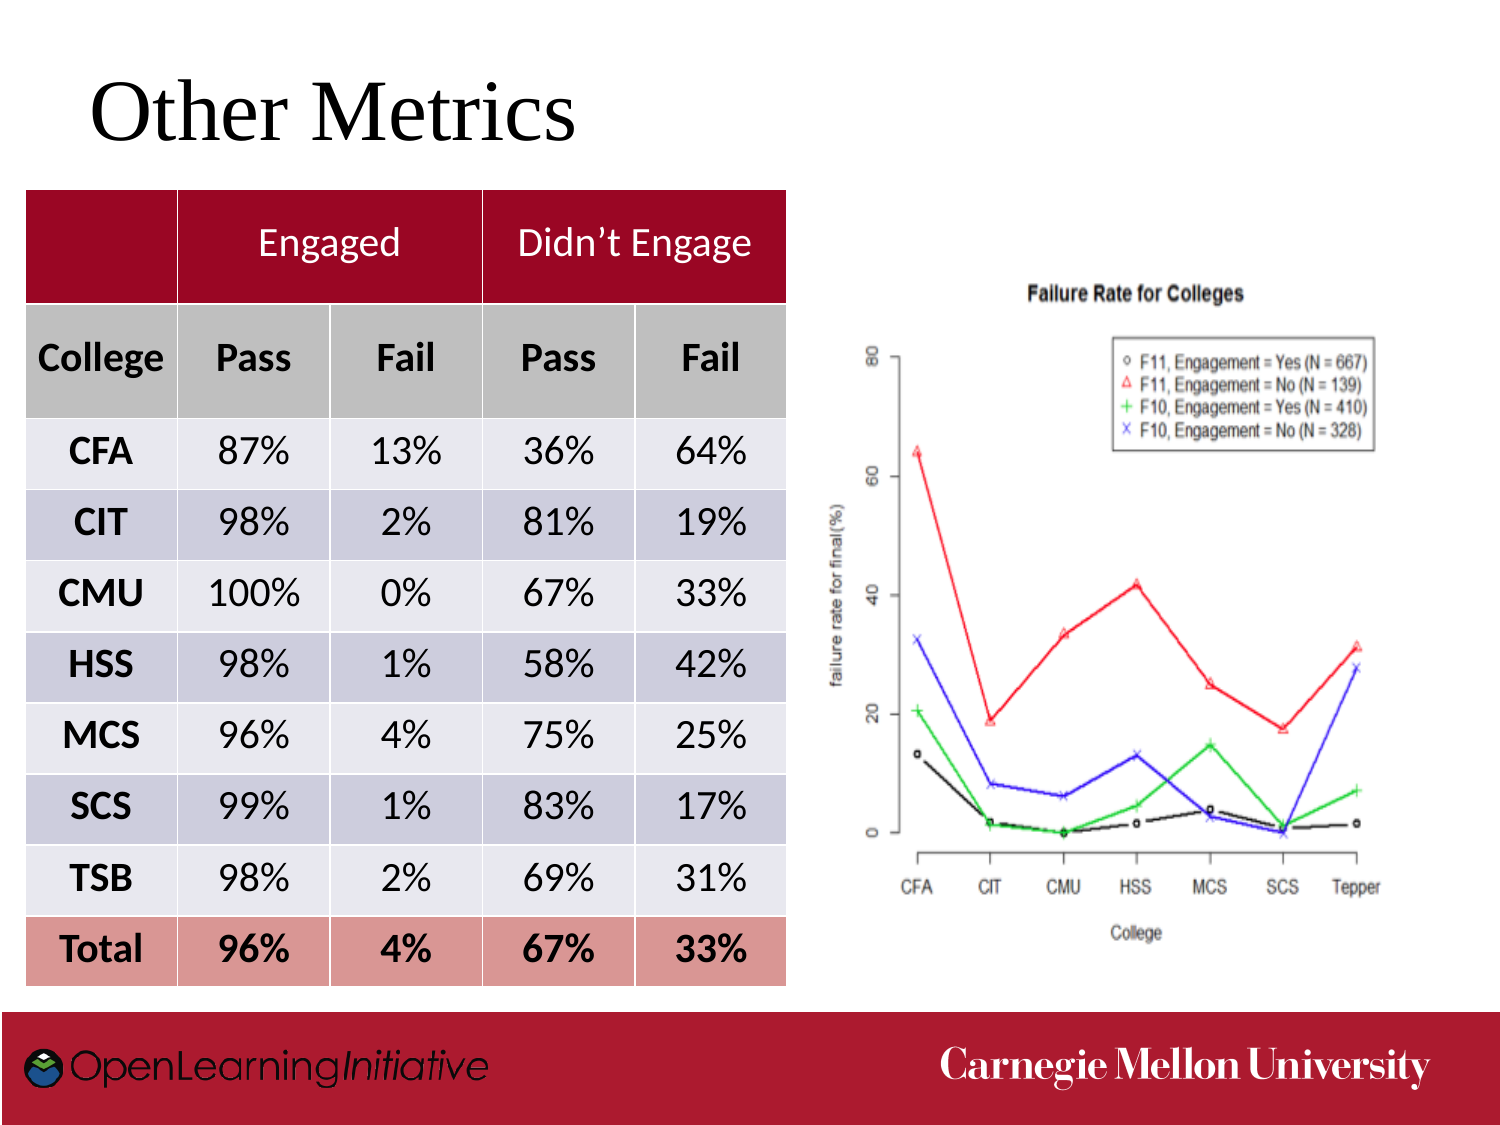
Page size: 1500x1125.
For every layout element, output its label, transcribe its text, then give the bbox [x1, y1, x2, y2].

table_cell Fail [636, 305, 786, 418]
table_header [26, 190, 177, 303]
table_cell Pass [483, 305, 634, 418]
table_cell 2% [331, 490, 482, 560]
table_cell 31% [636, 846, 786, 915]
table_header Engaged [178, 190, 482, 303]
table_cell College [26, 305, 177, 418]
table_cell 99% [178, 775, 329, 844]
table_cell Total [26, 917, 177, 986]
table_cell CIT [26, 490, 177, 560]
table_cell 98% [178, 490, 329, 560]
table_cell MCS [26, 704, 177, 773]
picture [812, 199, 1418, 963]
table_cell SCS [26, 775, 177, 844]
table_cell 4% [331, 917, 482, 986]
table_cell 87% [178, 419, 329, 489]
picture [2, 1012, 1500, 1125]
table_cell 67% [483, 561, 634, 631]
table_cell 67% [483, 917, 634, 986]
table_cell 42% [636, 633, 786, 702]
table_cell 19% [636, 490, 786, 560]
table_cell 2% [331, 846, 482, 915]
table_cell 25% [636, 704, 786, 773]
table_cell TSB [26, 846, 177, 915]
table_cell 17% [636, 775, 786, 844]
table_header Didn’t Engage [483, 190, 786, 303]
table_cell 36% [483, 419, 634, 489]
table_cell 96% [178, 704, 329, 773]
table_cell 96% [178, 917, 329, 986]
table_cell 4% [331, 704, 482, 773]
table_cell 1% [331, 633, 482, 702]
table_cell 58% [483, 633, 634, 702]
table_cell 69% [483, 846, 634, 915]
table_cell CFA [26, 419, 177, 489]
table_cell 98% [178, 633, 329, 702]
table_cell CMU [26, 561, 177, 631]
table_cell 83% [483, 775, 634, 844]
title Other Metrics [75, 45, 1425, 233]
table_cell HSS [26, 633, 177, 702]
table_cell 64% [636, 419, 786, 489]
table_cell 33% [636, 917, 786, 986]
table_cell Fail [331, 305, 482, 418]
table_cell 81% [483, 490, 634, 560]
table_cell 33% [636, 561, 786, 631]
table_cell 0% [331, 561, 482, 631]
table_cell 1% [331, 775, 482, 844]
table_cell 13% [331, 419, 482, 489]
table_cell 75% [483, 704, 634, 773]
table_cell Pass [178, 305, 329, 418]
table_cell 100% [178, 561, 329, 631]
table_cell 98% [178, 846, 329, 915]
